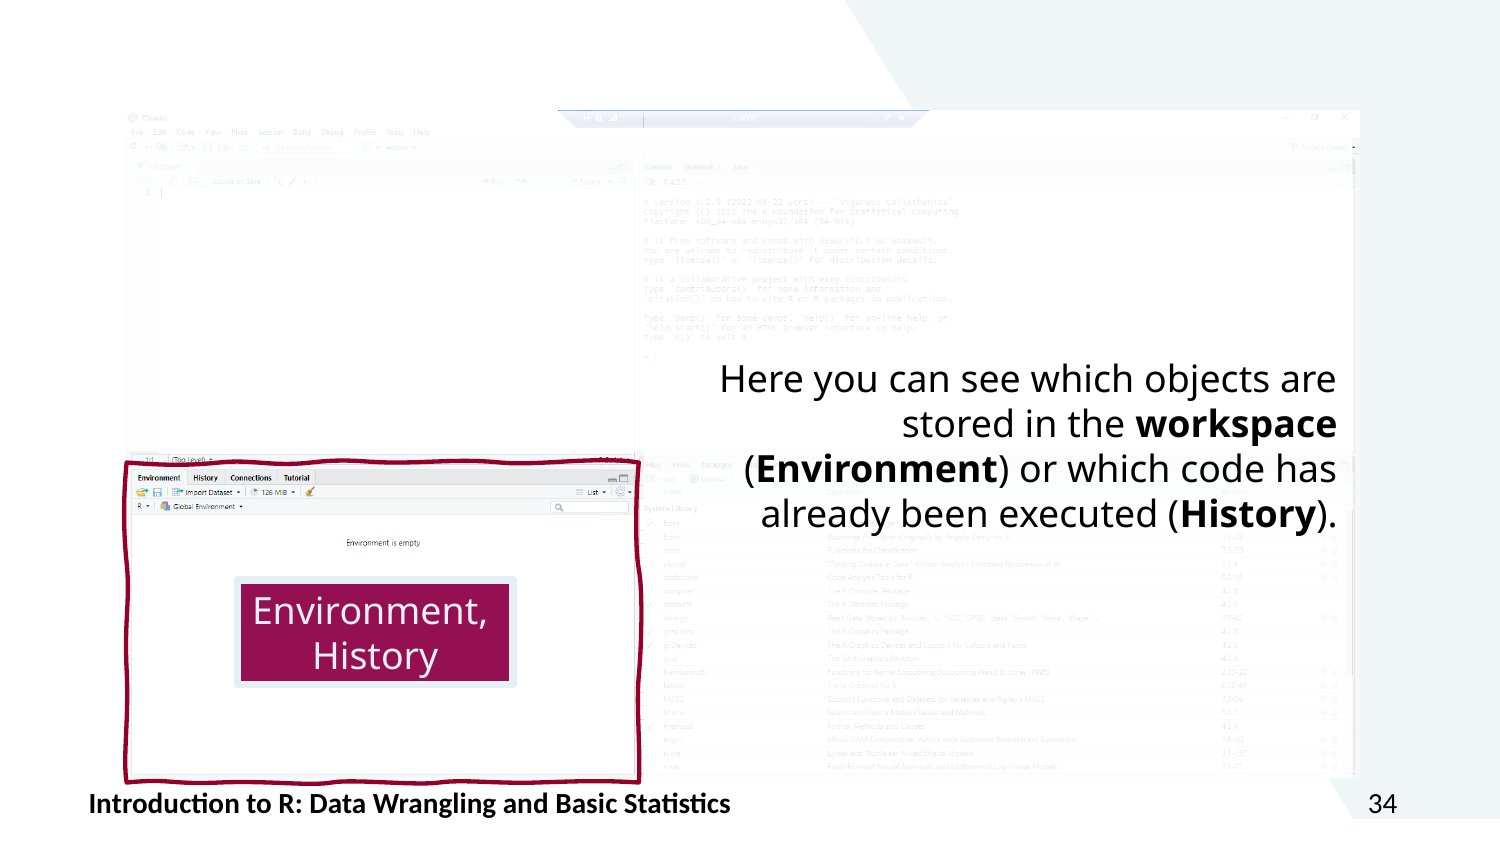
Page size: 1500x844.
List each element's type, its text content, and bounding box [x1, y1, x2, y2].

footer Introduction to R: Data Wrangling and Basic Statistics [88, 785, 1217, 819]
picture [0, 0, 1500, 819]
slide_number 34 [1239, 785, 1398, 819]
